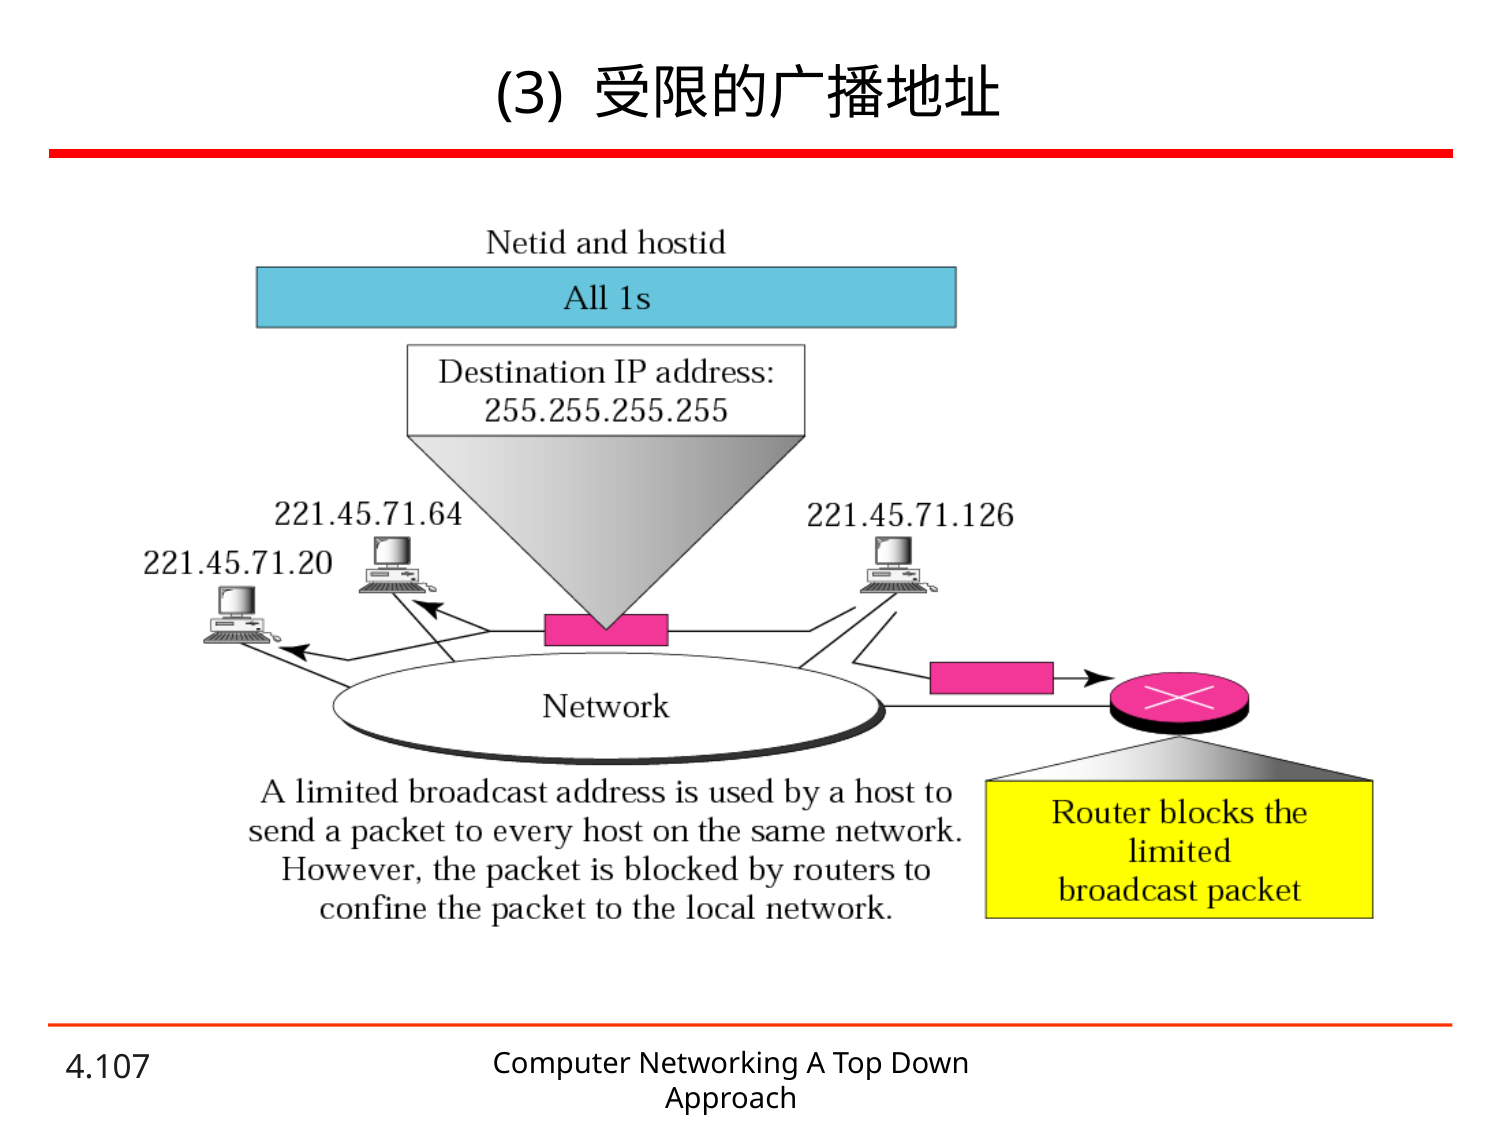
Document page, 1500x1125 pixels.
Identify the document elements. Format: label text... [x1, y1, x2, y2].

title (3) 受限的广播地址 [55, 37, 1443, 143]
picture [142, 224, 1376, 929]
